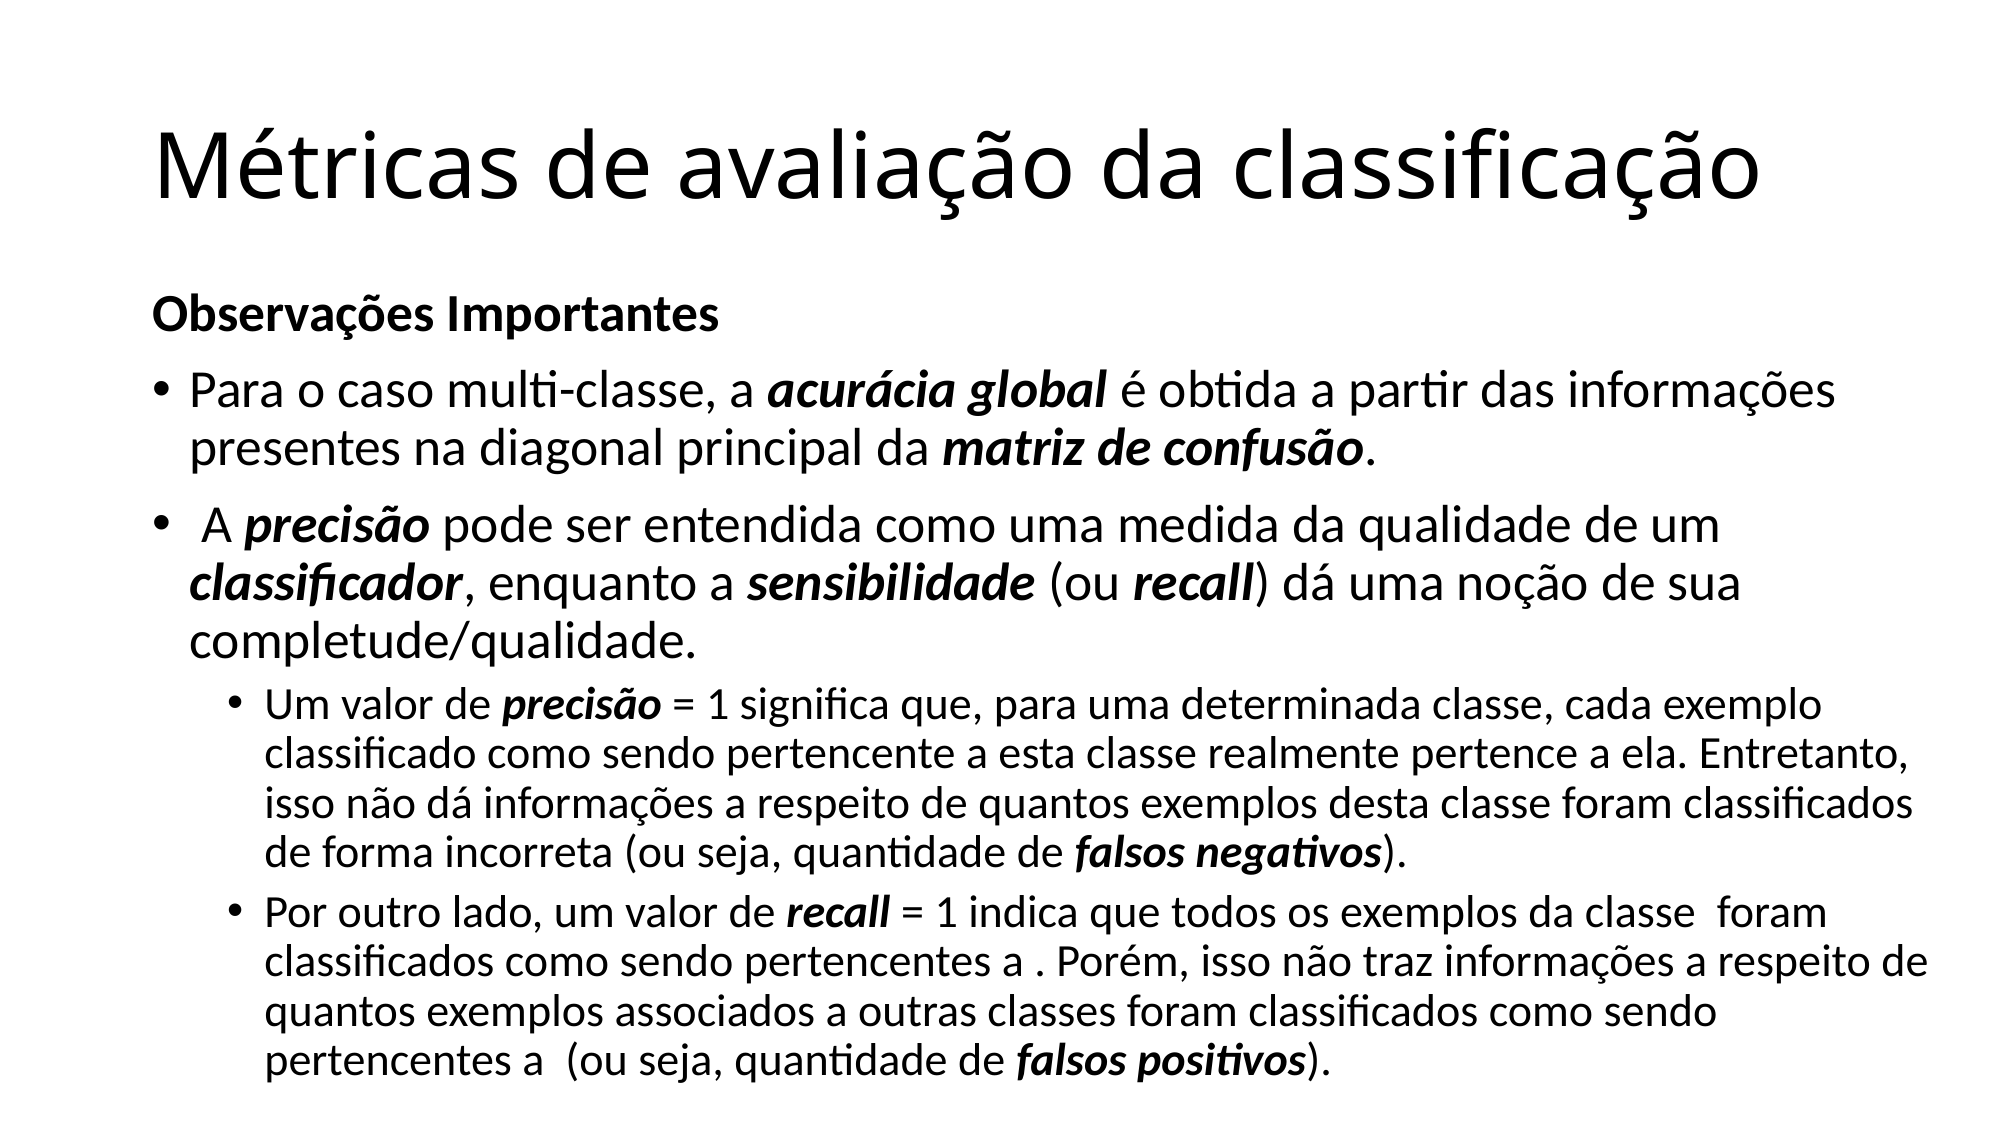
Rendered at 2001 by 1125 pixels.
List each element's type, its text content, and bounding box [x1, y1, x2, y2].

title Métricas de avaliação da classificação [137, 59, 1863, 278]
